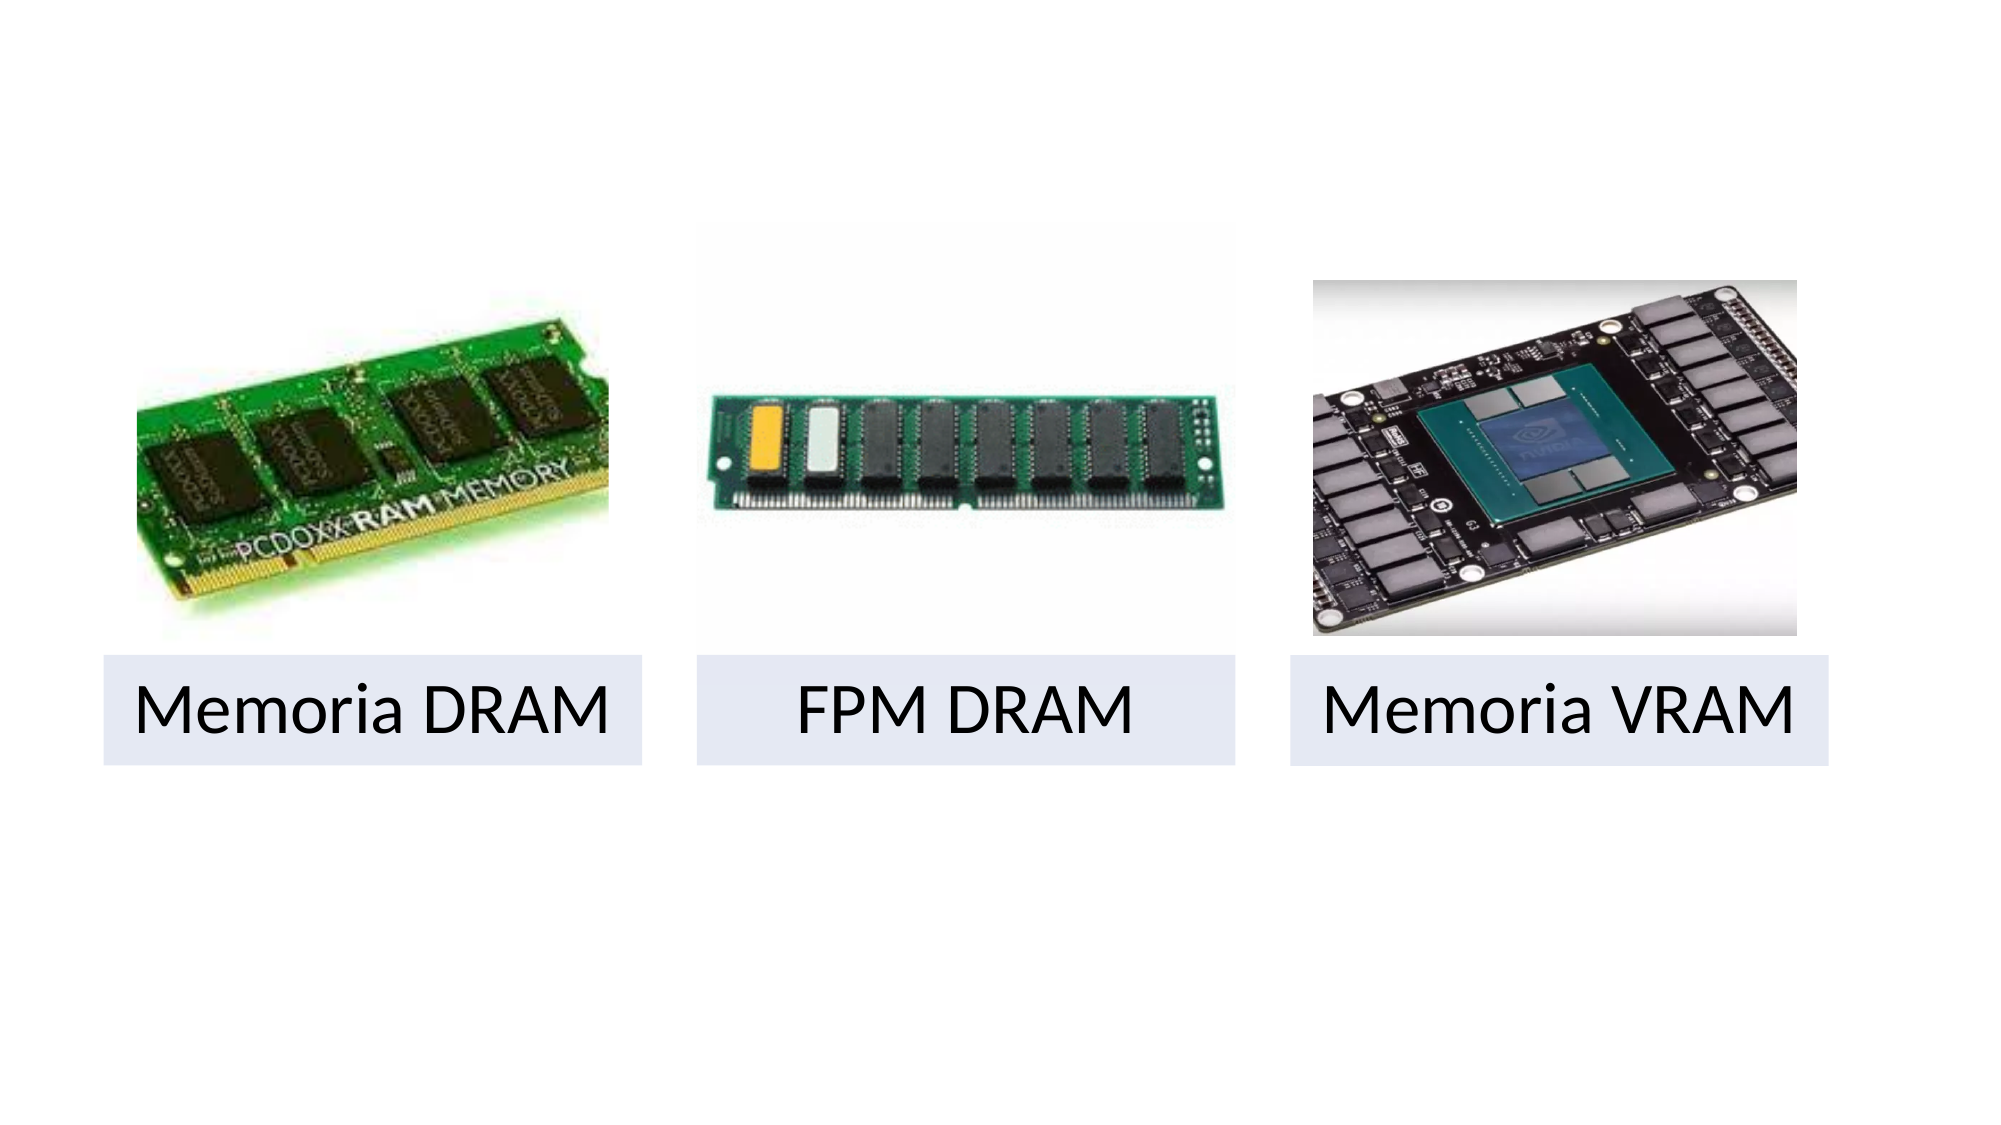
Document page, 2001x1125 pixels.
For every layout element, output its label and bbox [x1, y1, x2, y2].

list [103, 205, 1829, 920]
